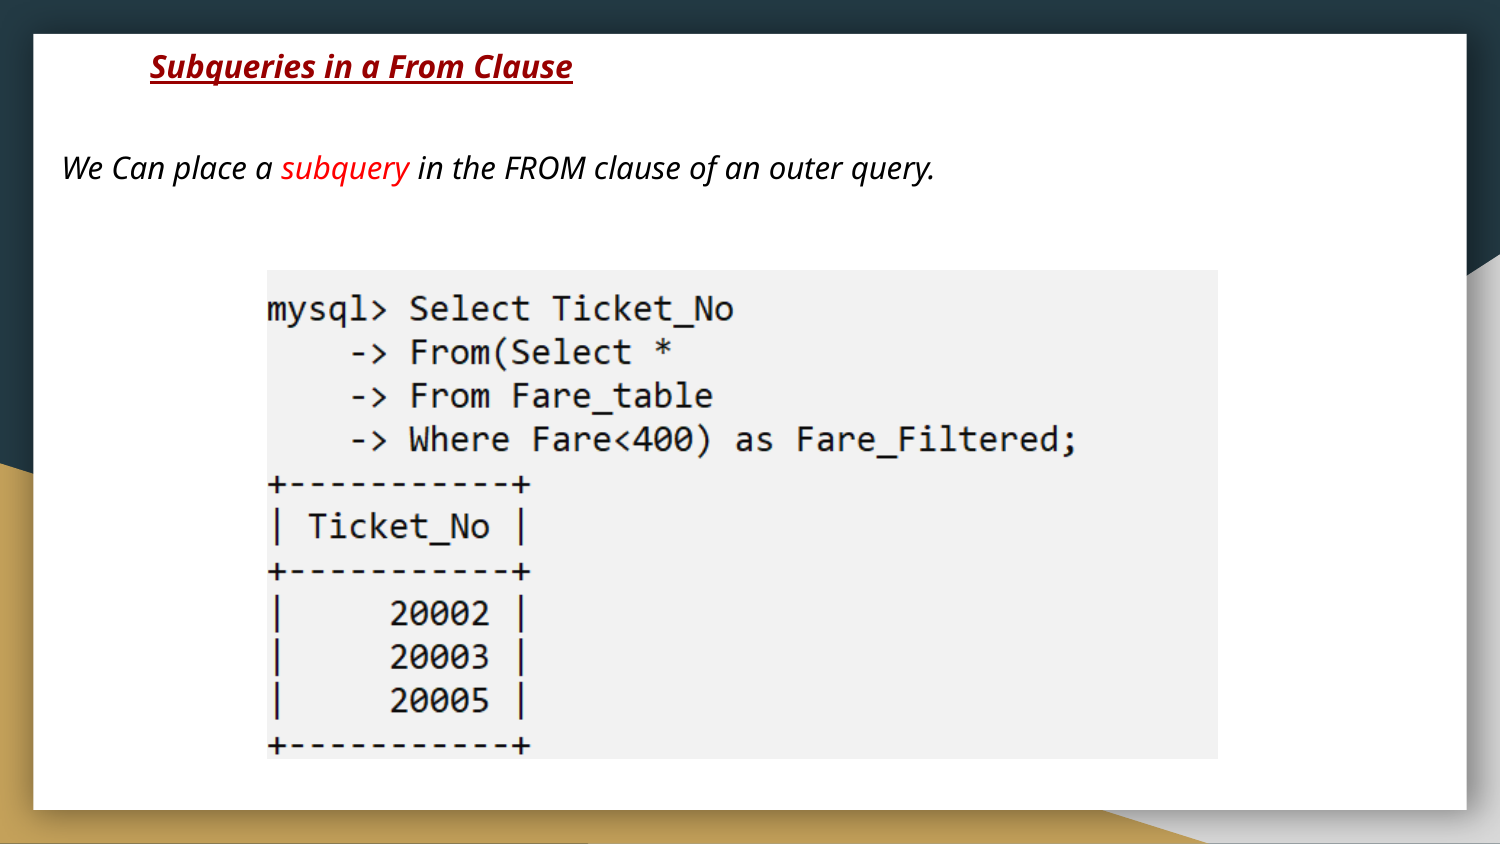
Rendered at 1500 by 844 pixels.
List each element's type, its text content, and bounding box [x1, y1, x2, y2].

picture [267, 269, 1218, 759]
title Subqueries in a From Clause [27, 31, 1237, 101]
list We Can place a subquery in the FROM clause of an outer query. [46, 135, 1459, 799]
